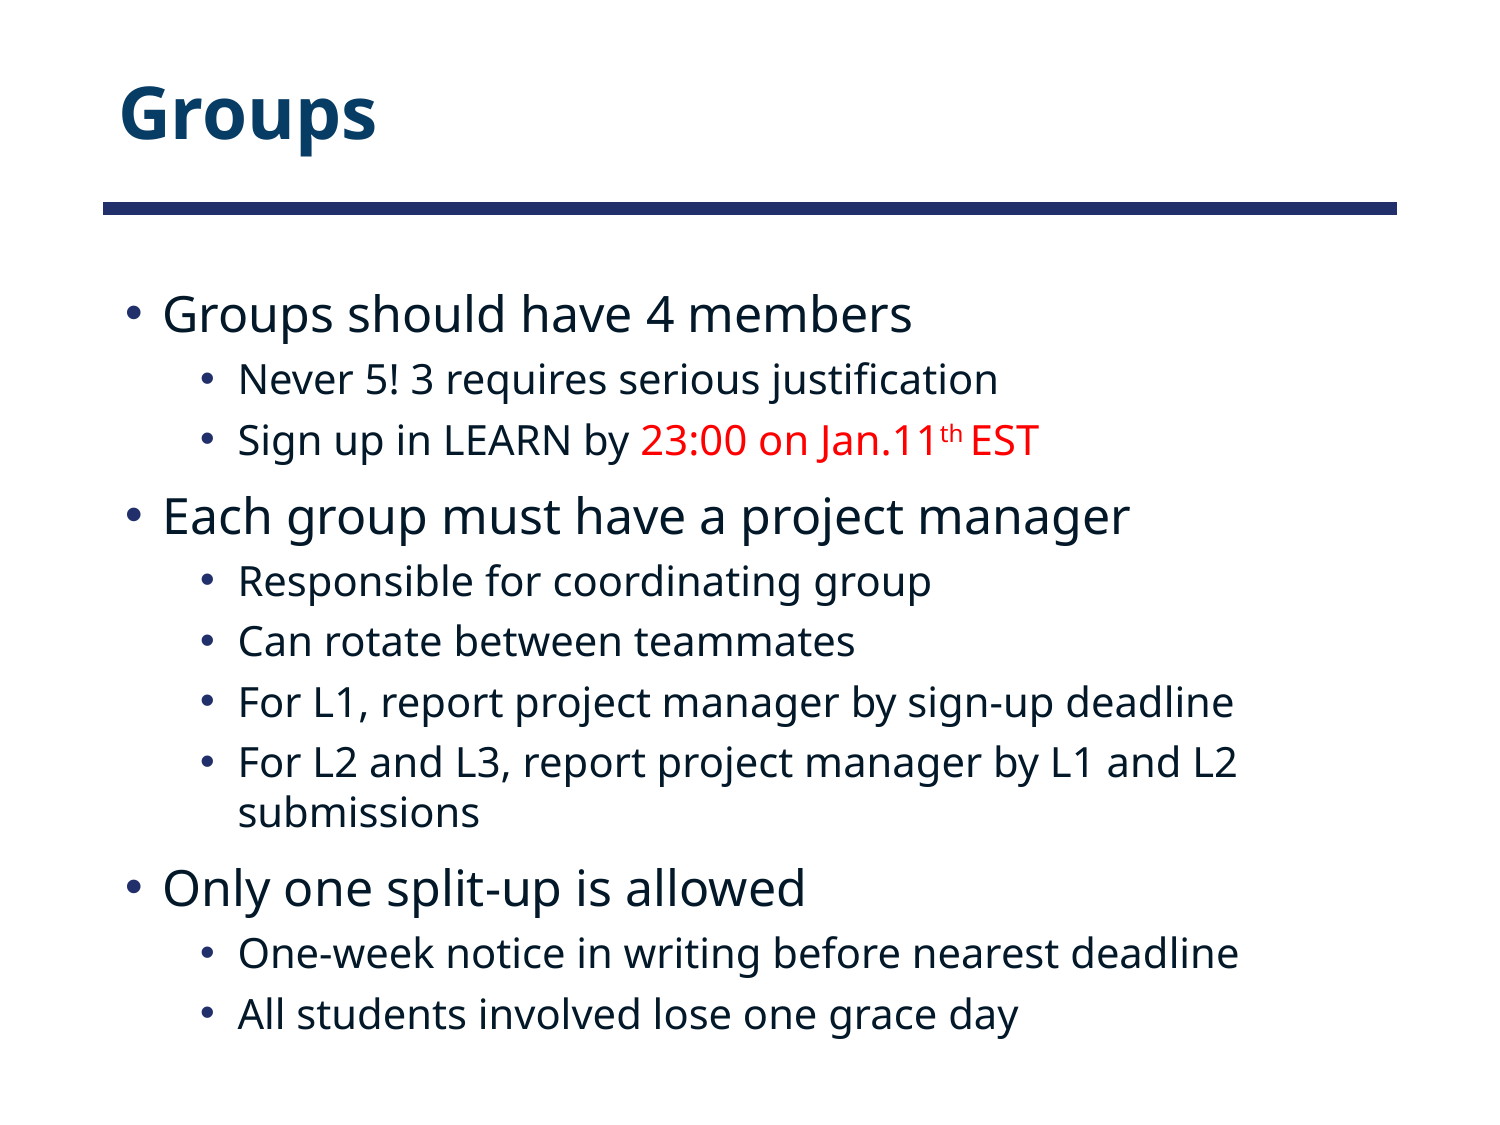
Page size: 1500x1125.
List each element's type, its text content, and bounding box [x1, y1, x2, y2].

list Groups should have 4 members Never 5! 3 requires serious justification Sign up in LEARN by 23:00 on Jan.11th EST Each group must have a project manager Responsible for coordinating group Can rotate between teammates For L1, report project manager by sign-up deadline For L2 and L3, report project manager by L1 and L2 submissions Only one split-up is allowed One-week notice in writing before nearest deadline All students involved lose one grace day [110, 275, 1404, 1091]
title Groups [103, 34, 1397, 197]
